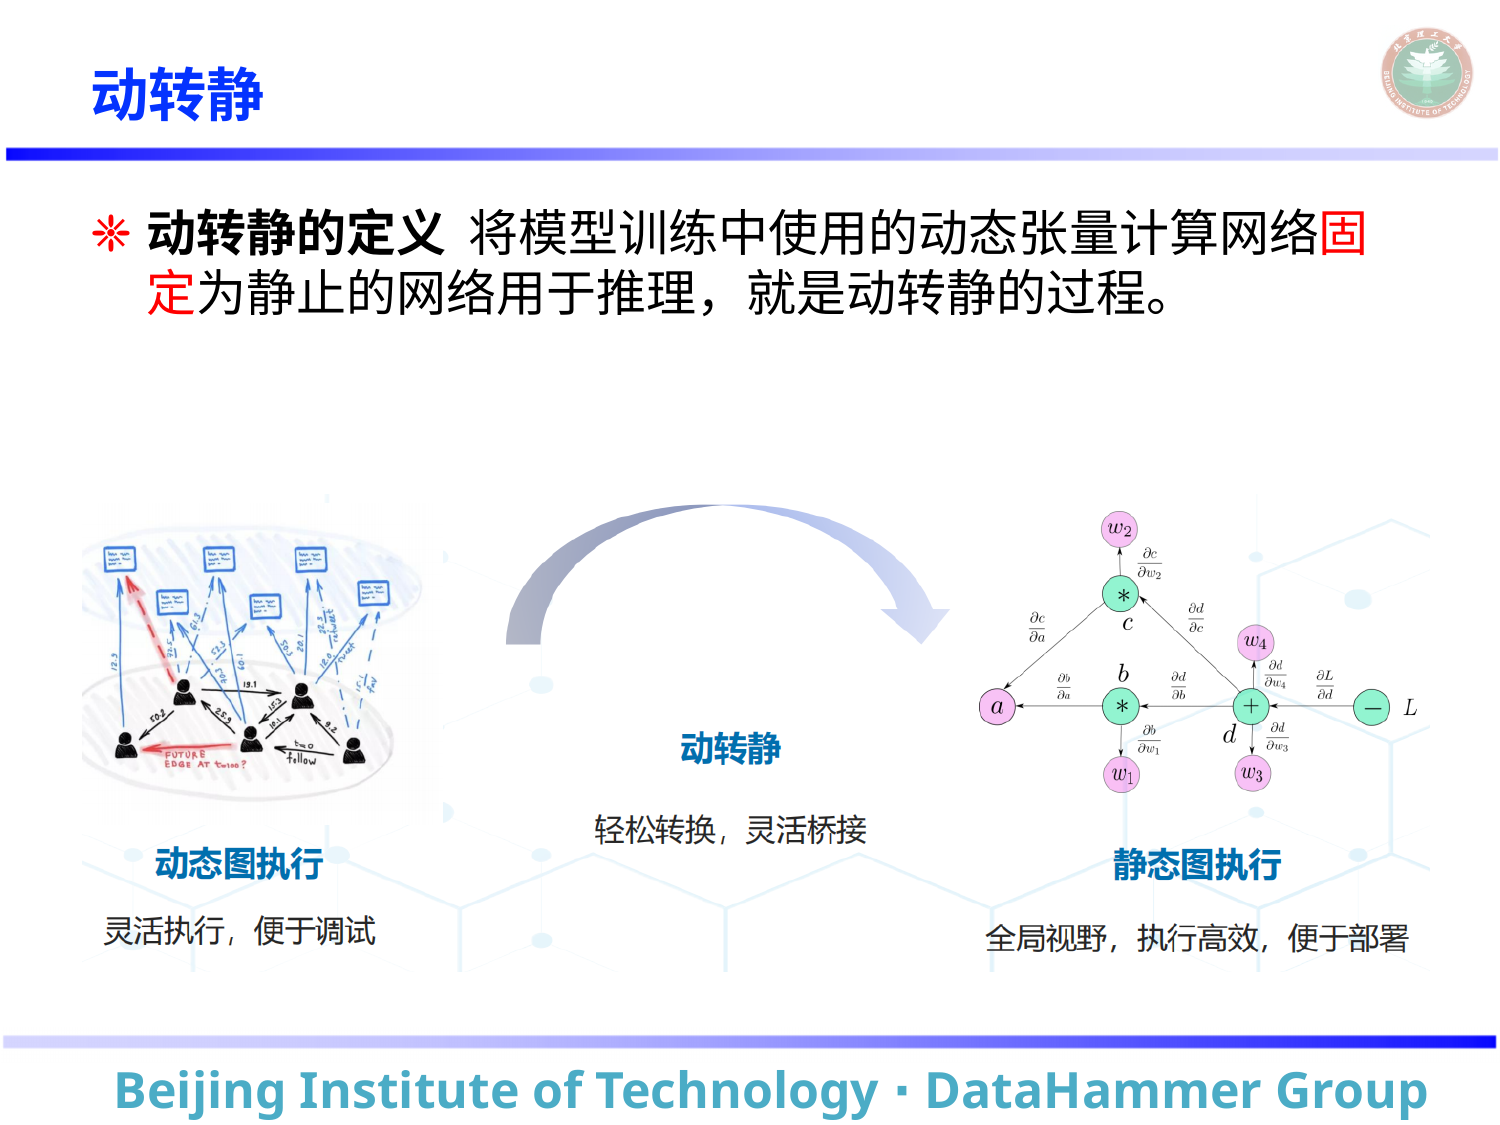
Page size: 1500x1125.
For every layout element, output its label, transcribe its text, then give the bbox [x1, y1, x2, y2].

picture [3, 1028, 1500, 1062]
list 动转静的定义 将模型训练中使用的动态张量计算网络固定为静止的网络用于推理，就是动转静的过程。 [75, 194, 1425, 1026]
title 动转静 [75, 38, 1425, 148]
picture [0, 133, 1500, 169]
picture [82, 494, 1430, 972]
